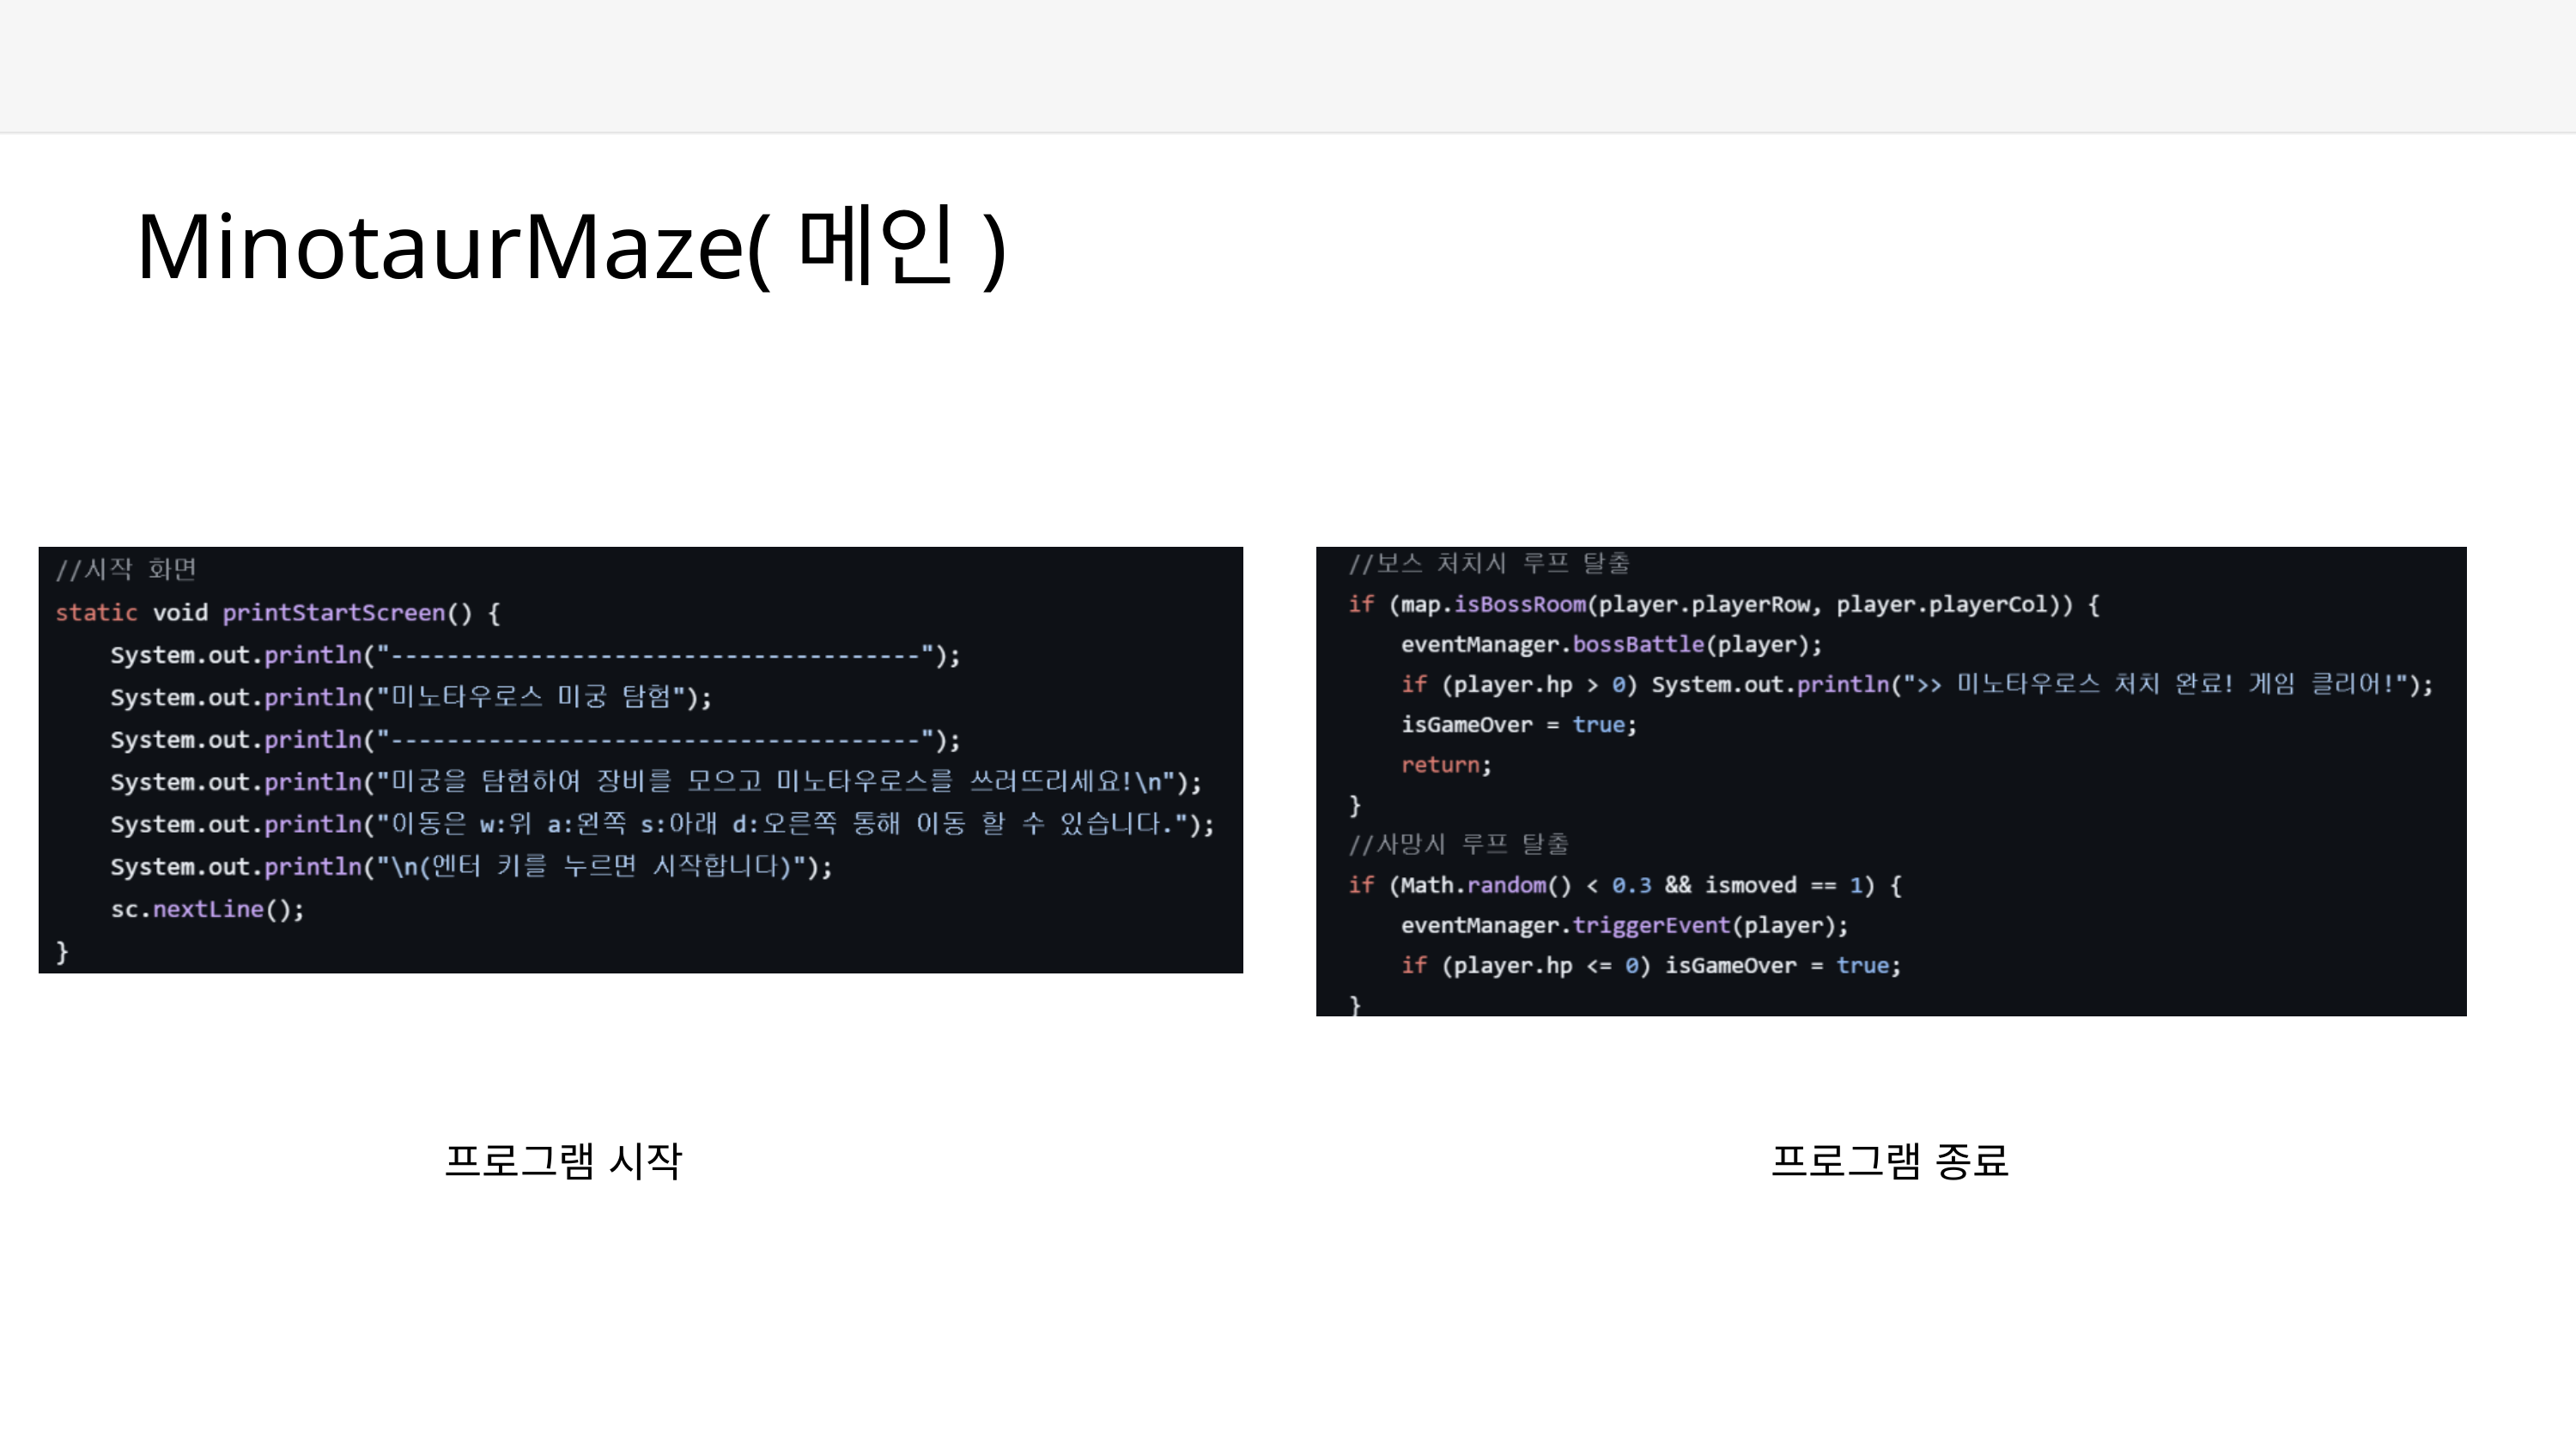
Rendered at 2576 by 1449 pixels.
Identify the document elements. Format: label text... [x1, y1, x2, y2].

picture [1315, 547, 2468, 1016]
picture [0, 0, 2576, 135]
text_box 프로그램 시작 [380, 1128, 748, 1186]
text_box MinotaurMaze(메인) [134, 172, 1162, 297]
picture [39, 547, 1244, 973]
text_box 프로그램 종료 [1590, 1128, 2192, 1186]
